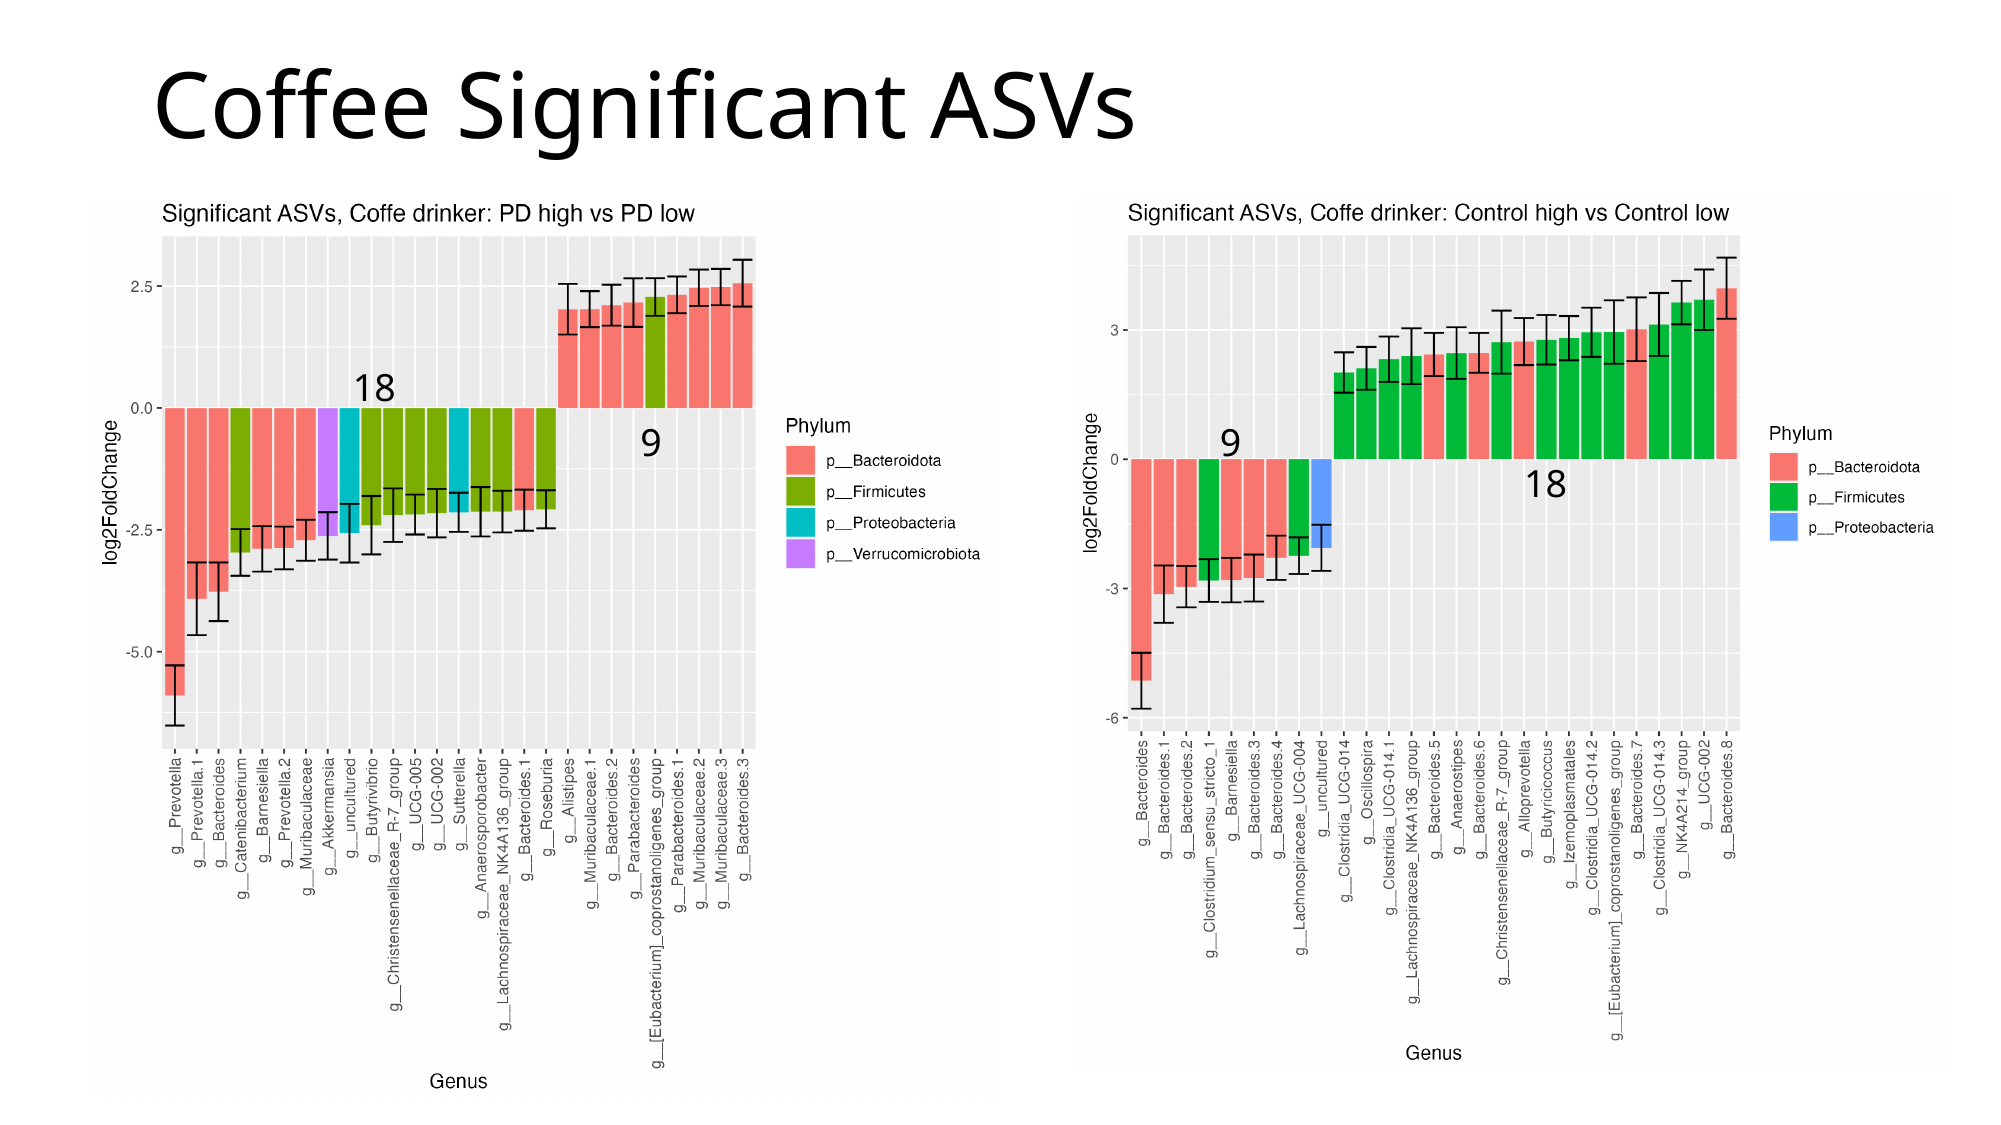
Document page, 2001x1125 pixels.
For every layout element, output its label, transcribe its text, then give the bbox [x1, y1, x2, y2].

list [91, 193, 1001, 1103]
picture [1073, 193, 1954, 1074]
title Coffee Significant ASVs [137, 0, 1863, 218]
